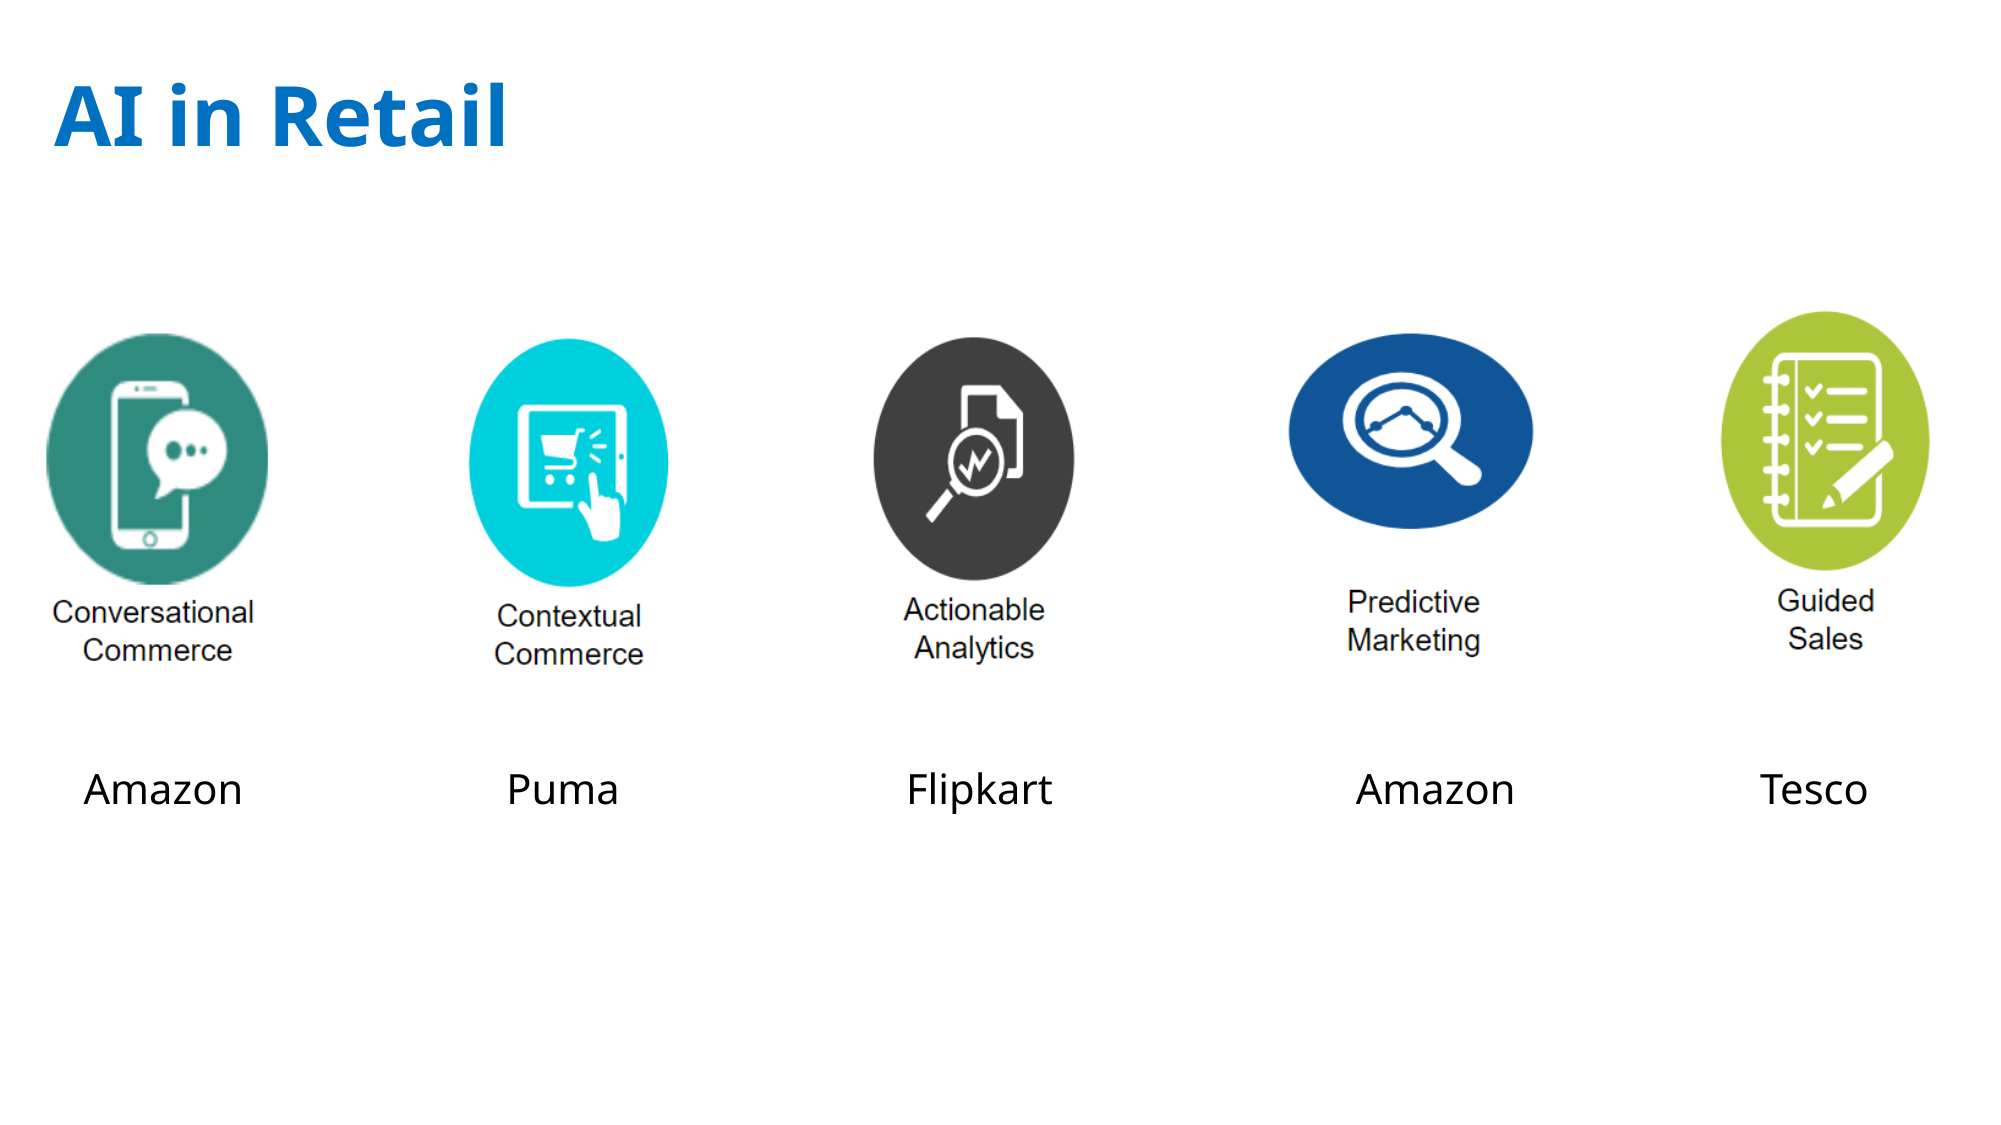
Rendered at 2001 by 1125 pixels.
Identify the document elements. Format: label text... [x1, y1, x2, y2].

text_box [0, 288, 2000, 713]
text_box Puma [491, 755, 635, 821]
text_box AI in Retail [40, 55, 526, 171]
text_box Amazon [1341, 755, 1531, 821]
text_box Tesco [1745, 755, 1884, 821]
text_box Flipkart [891, 755, 1068, 821]
text_box Amazon [68, 755, 259, 821]
